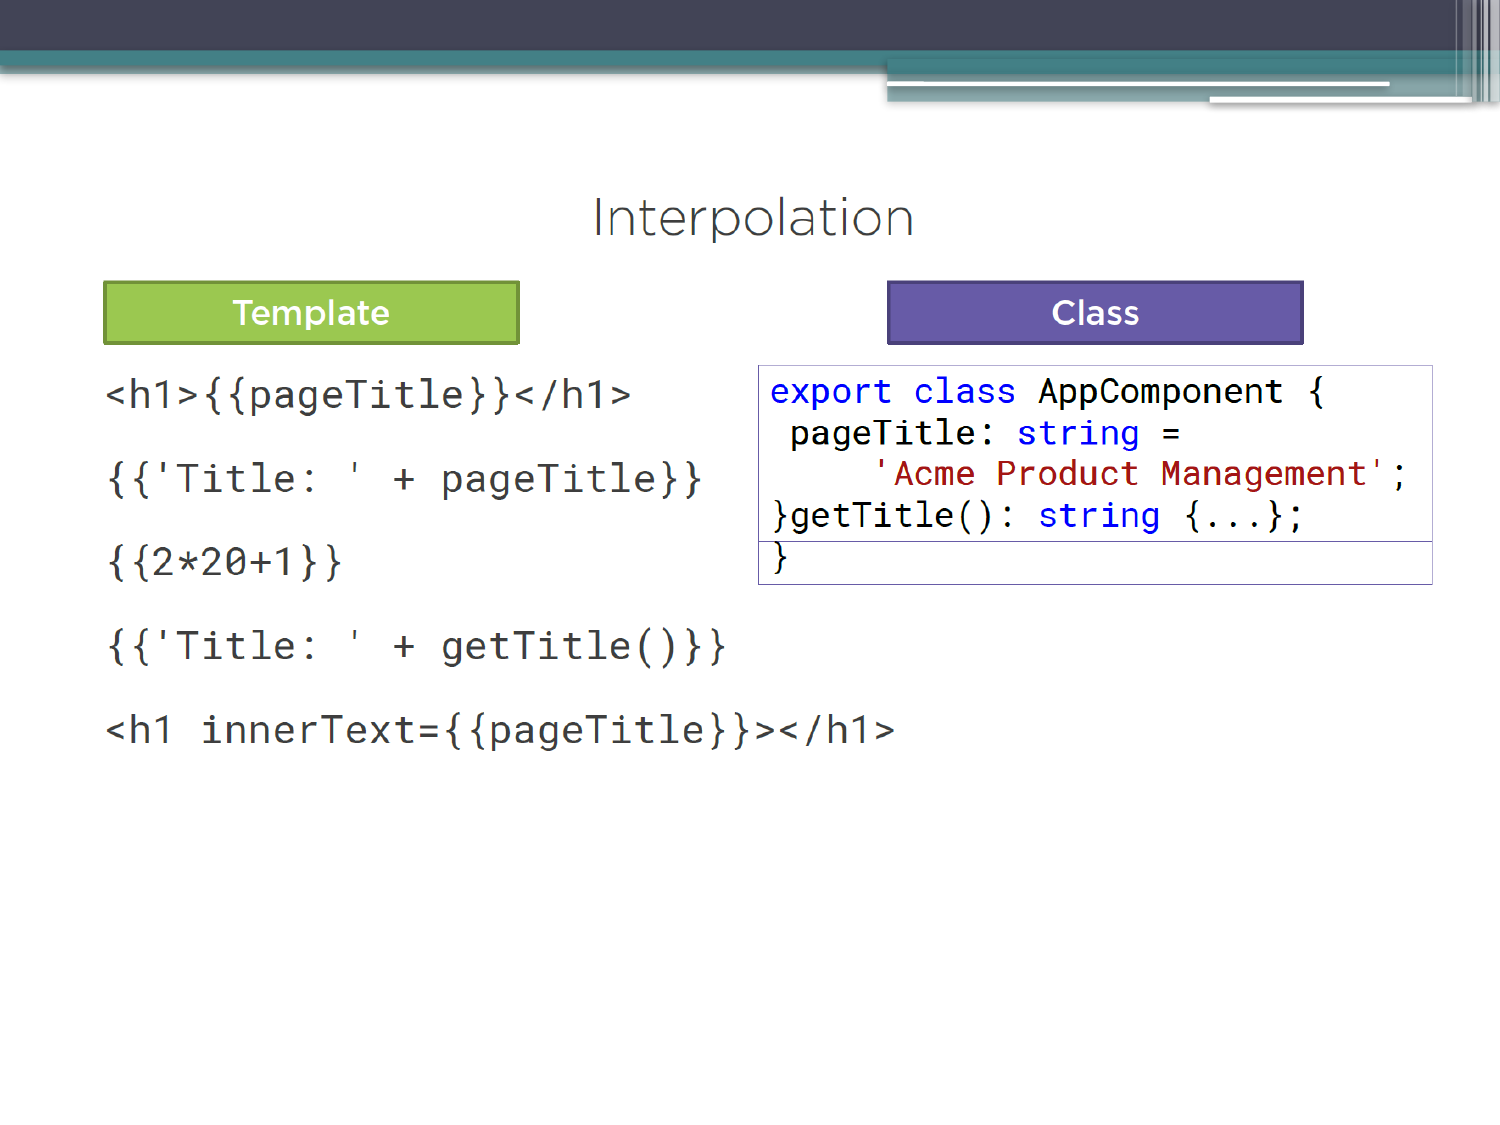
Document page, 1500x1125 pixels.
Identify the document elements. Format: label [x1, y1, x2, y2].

list [87, 174, 1438, 799]
